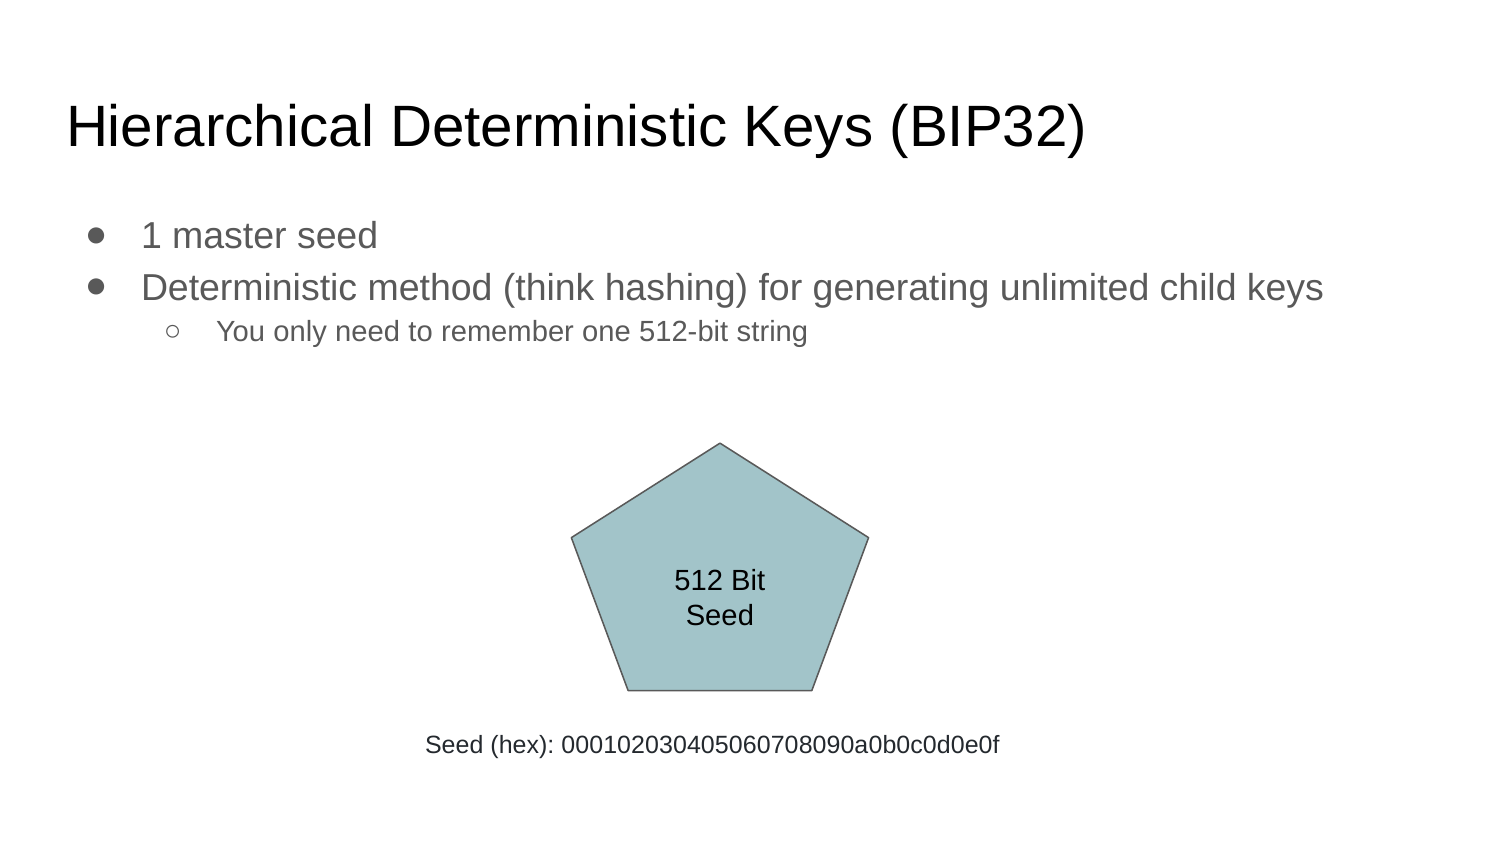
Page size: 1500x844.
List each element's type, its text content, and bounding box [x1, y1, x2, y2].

title Hierarchical Deterministic Keys (BIP32) [51, 72, 1449, 167]
list 1 master seed Deterministic method (think hashing) for generating unlimited child keys You only need to remember one 512-bit string [51, 189, 1449, 351]
text_box 512 Bit Seed [571, 443, 869, 691]
text_box Seed (hex): 000102030405060708090a0b0c0d0e0f [409, 703, 1031, 839]
